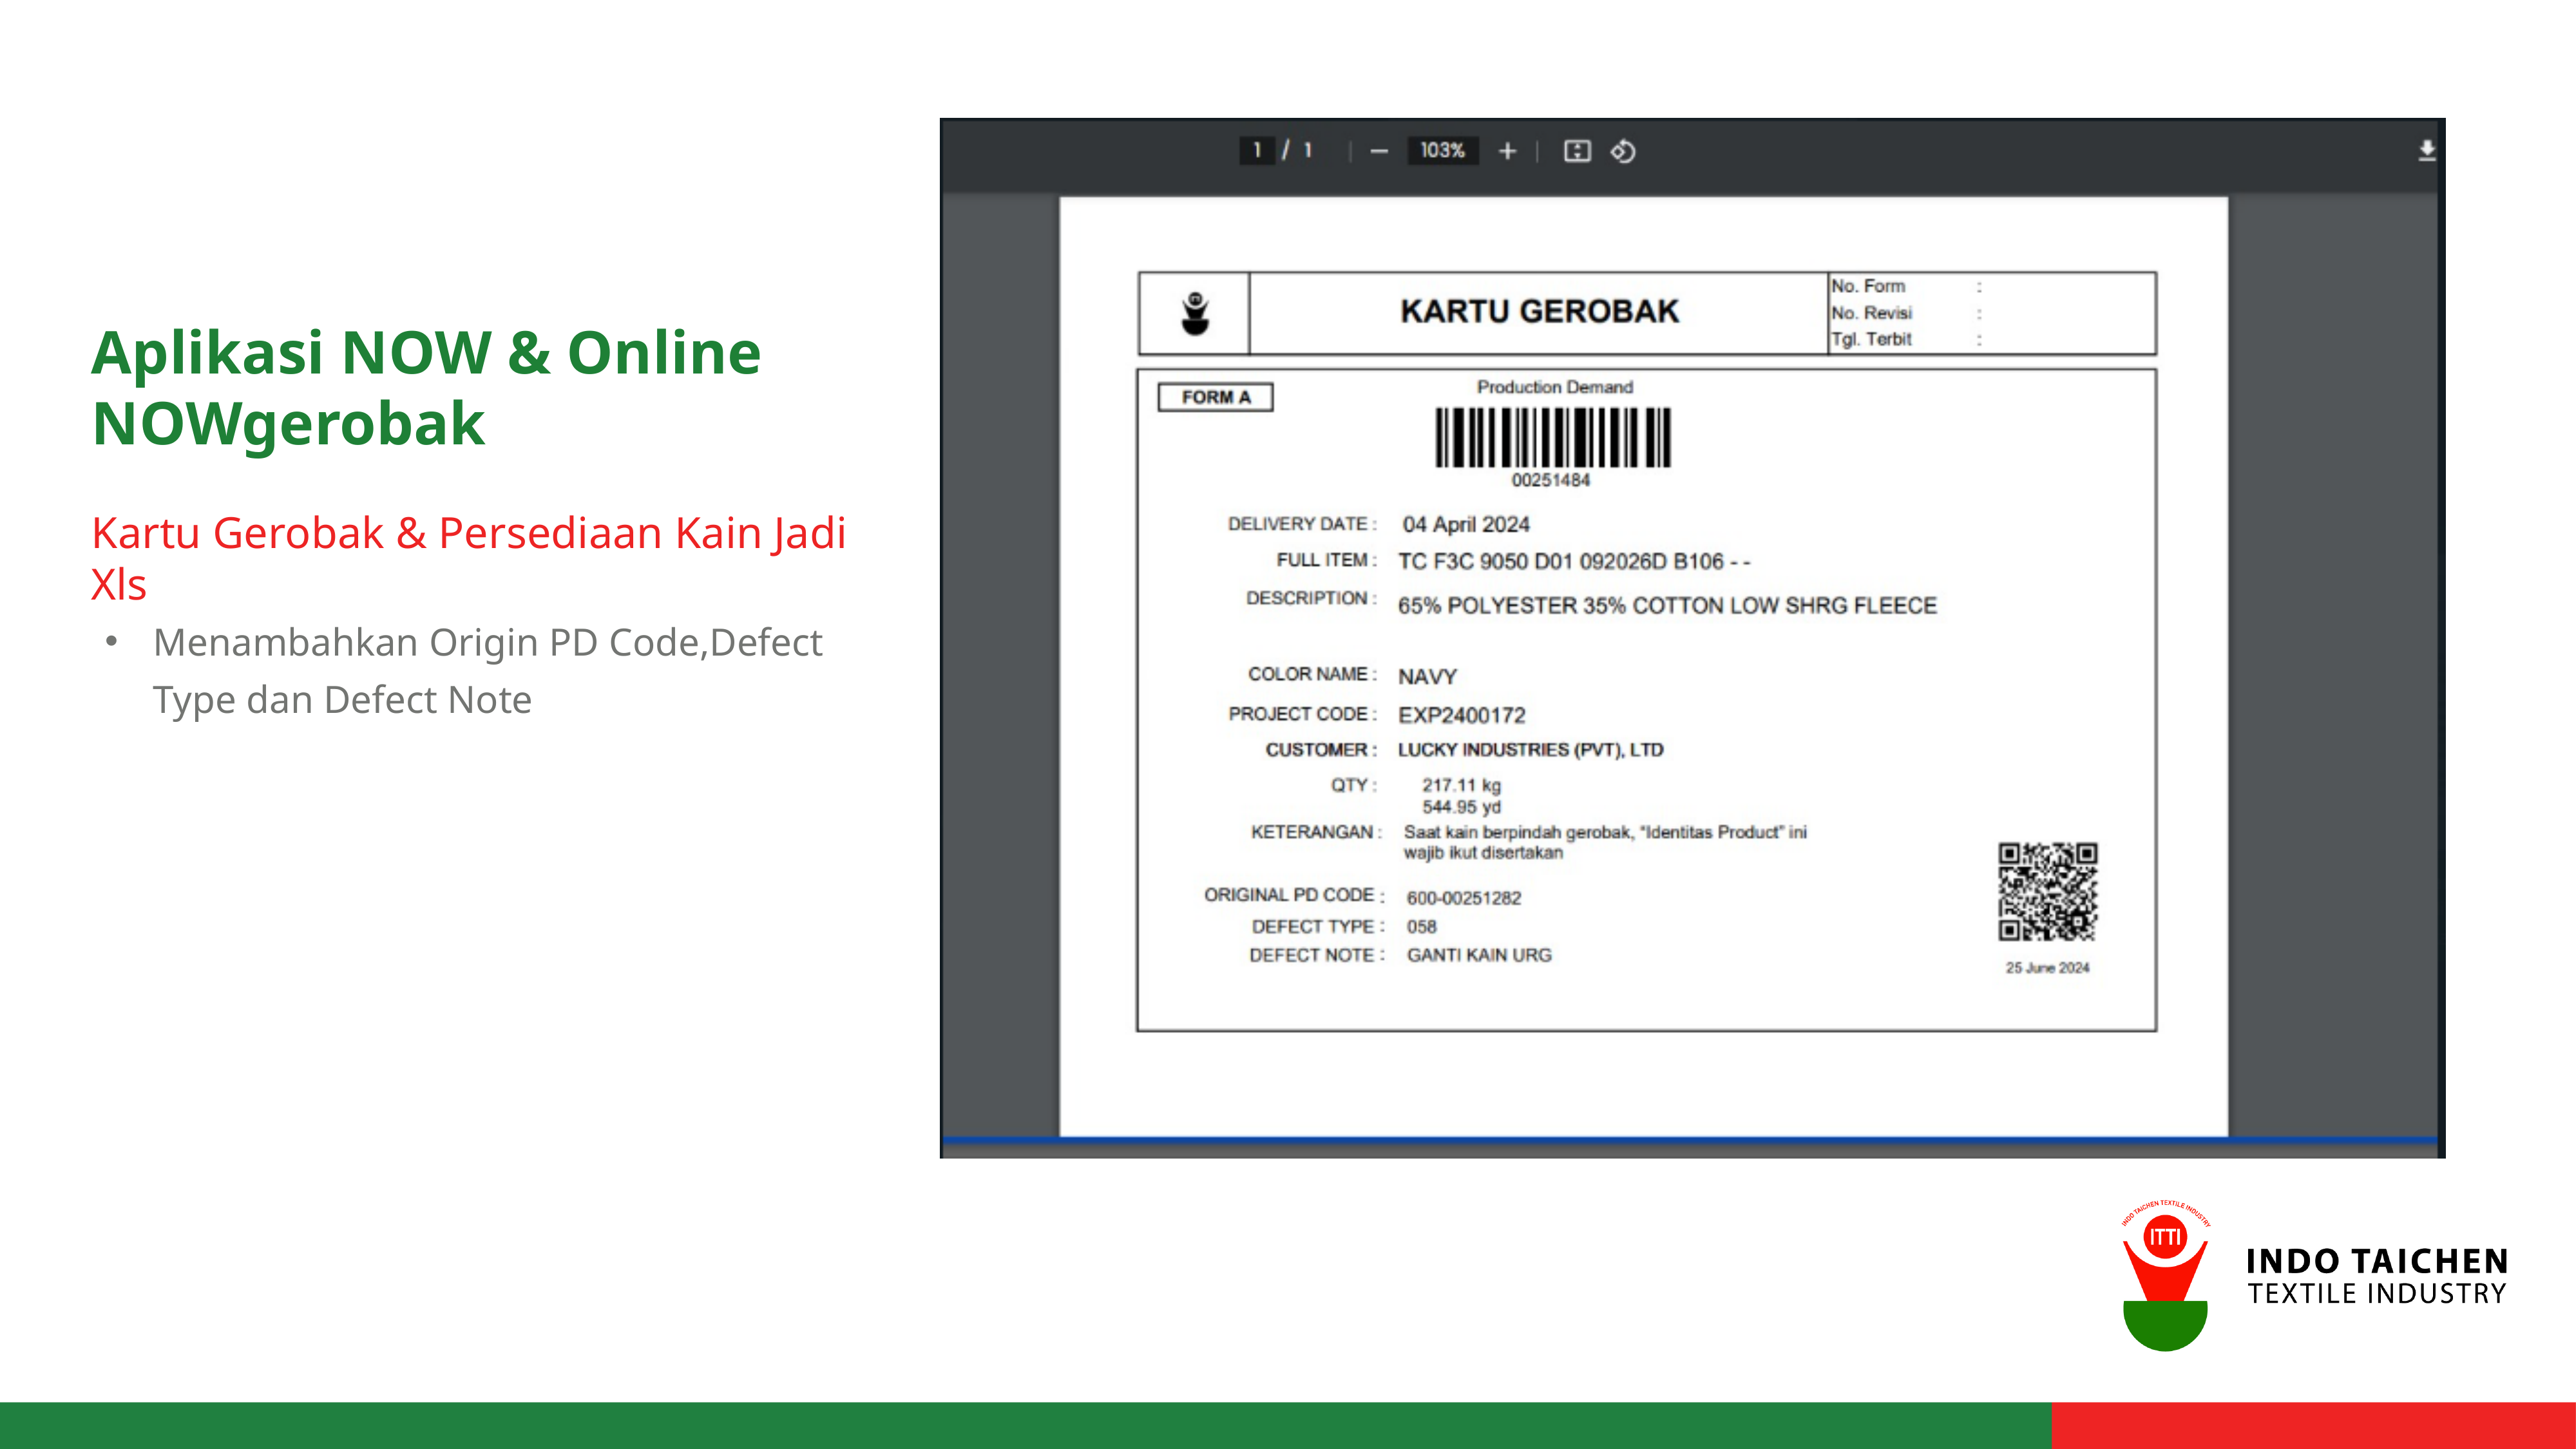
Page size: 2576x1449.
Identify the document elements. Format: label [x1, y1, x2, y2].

picture [0, 0, 2576, 1449]
text_box [82, 310, 907, 805]
